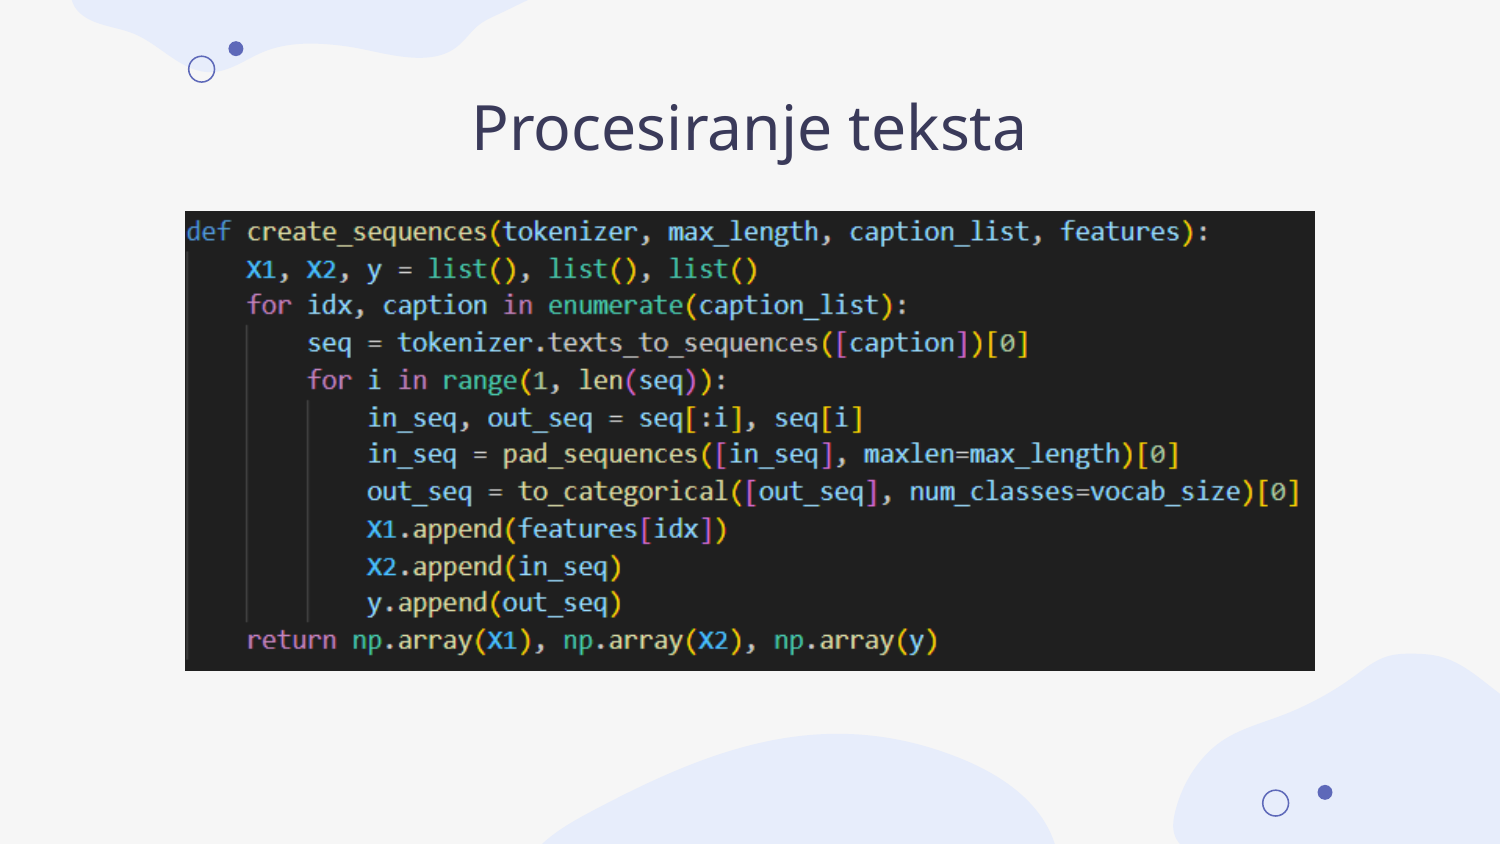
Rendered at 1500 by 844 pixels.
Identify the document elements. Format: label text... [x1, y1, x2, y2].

picture [185, 210, 1315, 671]
title Procesiranje teksta [118, 72, 1382, 167]
